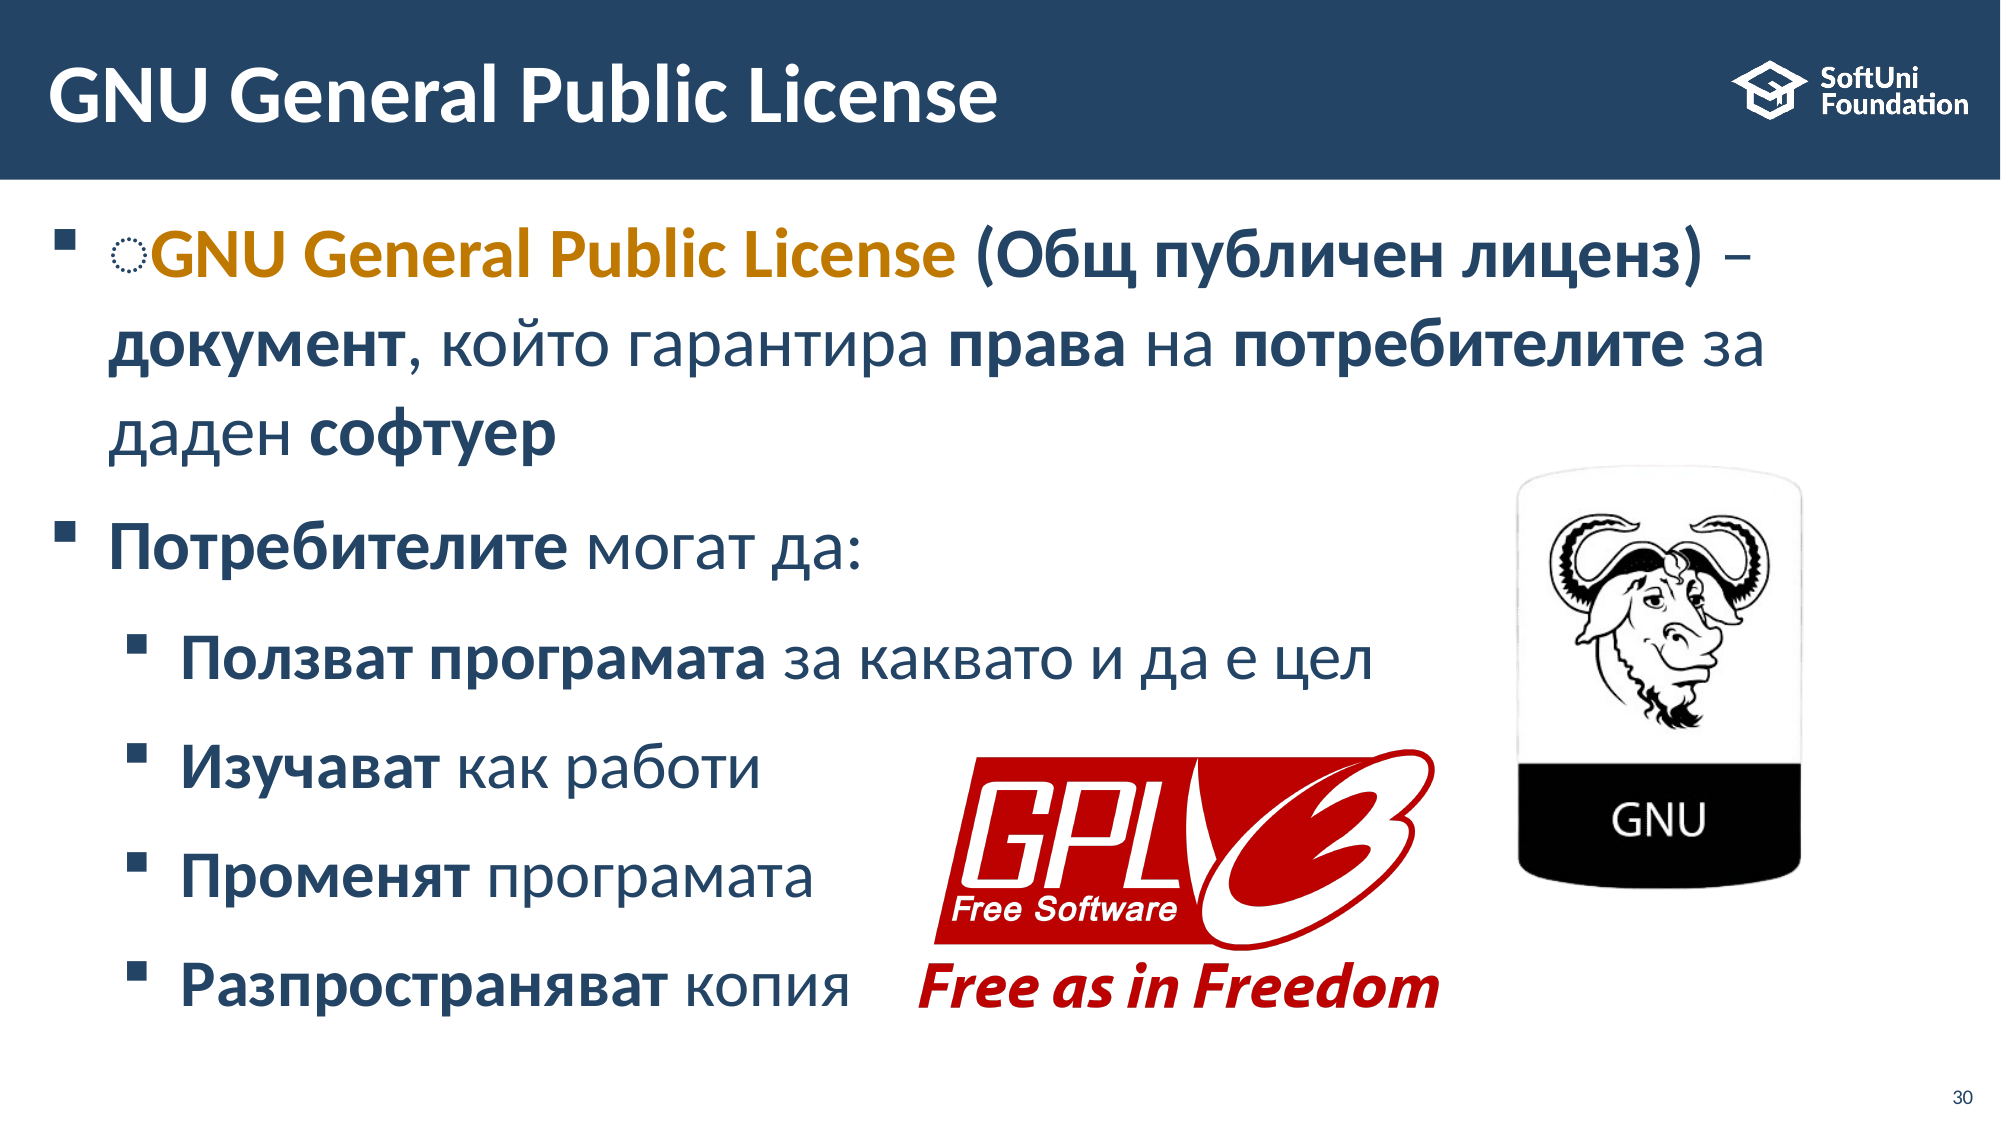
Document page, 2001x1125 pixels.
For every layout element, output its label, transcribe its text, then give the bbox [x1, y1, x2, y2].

picture [918, 459, 1881, 1009]
list ͏GNU General Public License (Общ публичен лиценз) – документ, който гарантира права на потребителите за даден софтуер Потребителите могат да: Ползват програмата за каквато и да е цел Изучават как работи Променят програмата Разпространяват копия [31, 196, 1970, 1104]
picture [1731, 60, 1968, 120]
title GNU General Public License [31, 16, 1716, 162]
slide_number 30 [1927, 1067, 1989, 1117]
